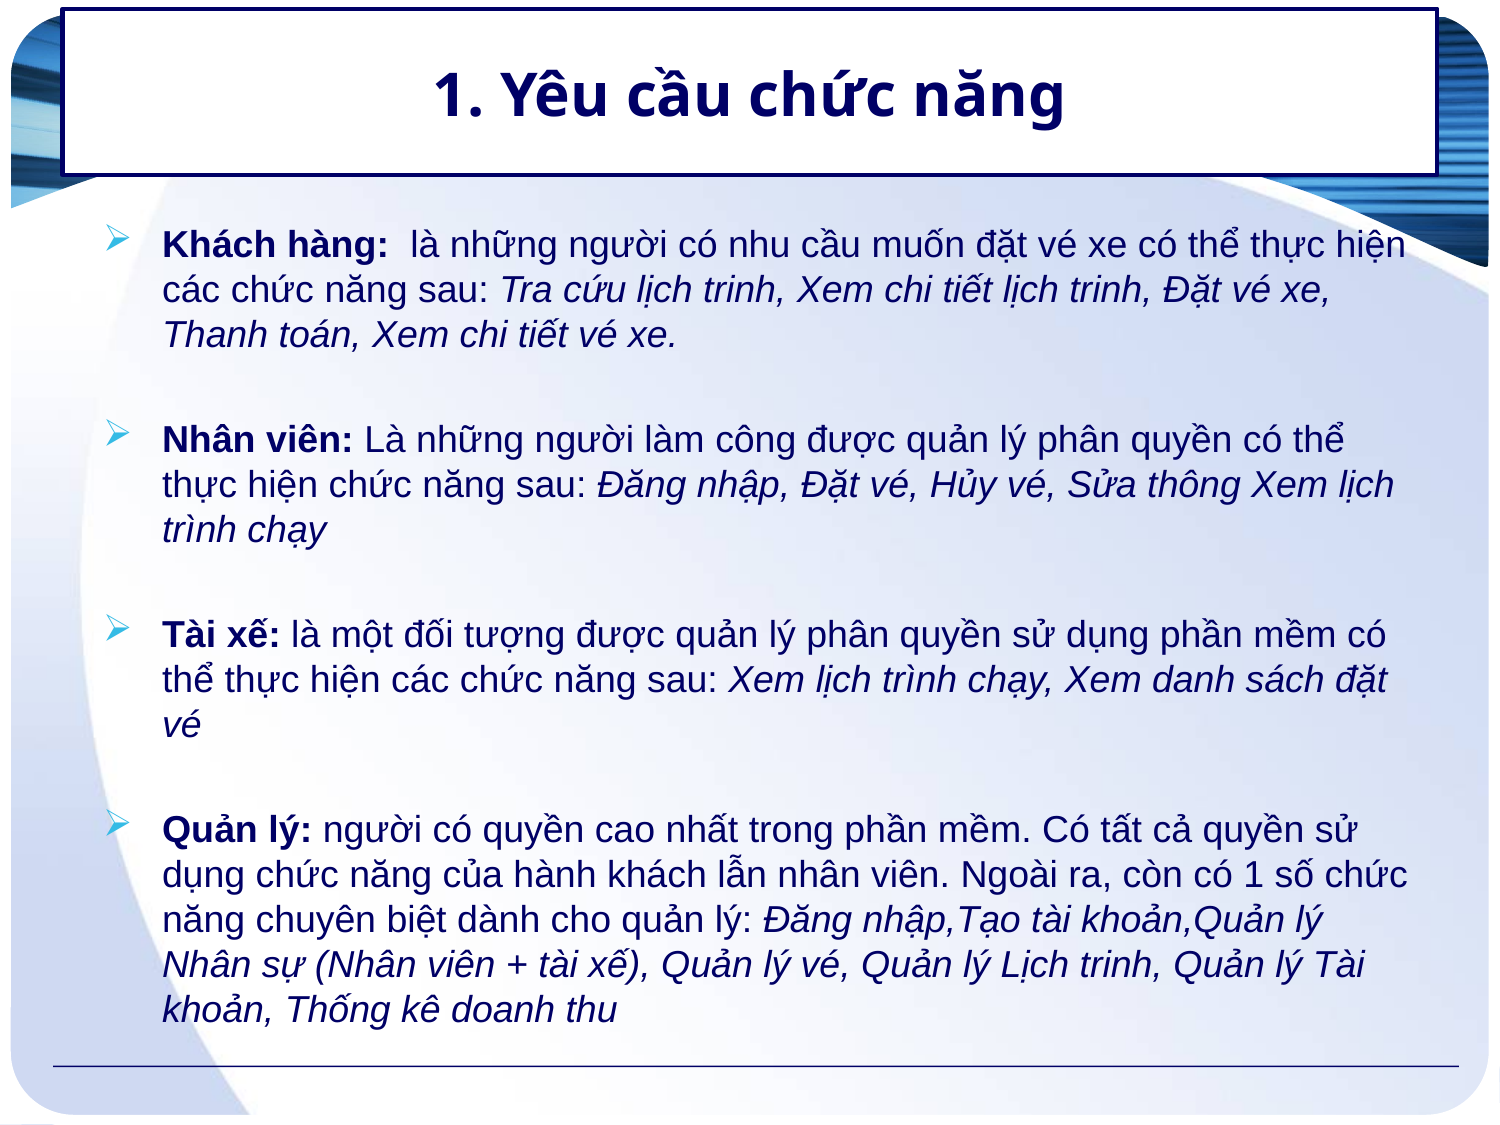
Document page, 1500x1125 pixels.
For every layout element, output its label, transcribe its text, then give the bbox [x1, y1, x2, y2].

picture [11, 16, 1488, 1114]
title 1. Yêu cầu chức năng [60, 7, 1439, 177]
list Khách hàng: là những người có nhu cầu muốn đặt vé xe có thể thực hiện các chức năng sau: Tra cứu lịch trinh, Xem chi tiết lịch trinh, Đặt vé xe, Thanh toán, Xem chi tiết vé xe. Nhân viên: Là những người làm công được quản lý phân quyền có thể thực hiện chức năng sau: Đăng nhập, Đặt vé, Hủy vé, Sửa thông Xem lịch trình chạy Tài xế: là một đối tượng được quản lý phân quyền sử dụng phần mềm có thể thực hiện các chức năng sau: Xem lịch trình chạy, Xem danh sách đặt vé Quản lý: người có quyền cao nhất trong phần mềm. Có tất cả quyền sử dụng chức năng của hành khách lẫn nhân viên. Ngoài ra, còn có 1 số chức năng chuyên biệt dành cho quản lý: Đăng nhập,Tạo tài khoản,Quản lý Nhân sự (Nhân viên + tài xế), Quản lý vé, Quản lý Lịch trinh, Quản lý Tài khoản, Thống kê doanh thu [87, 212, 1438, 1038]
